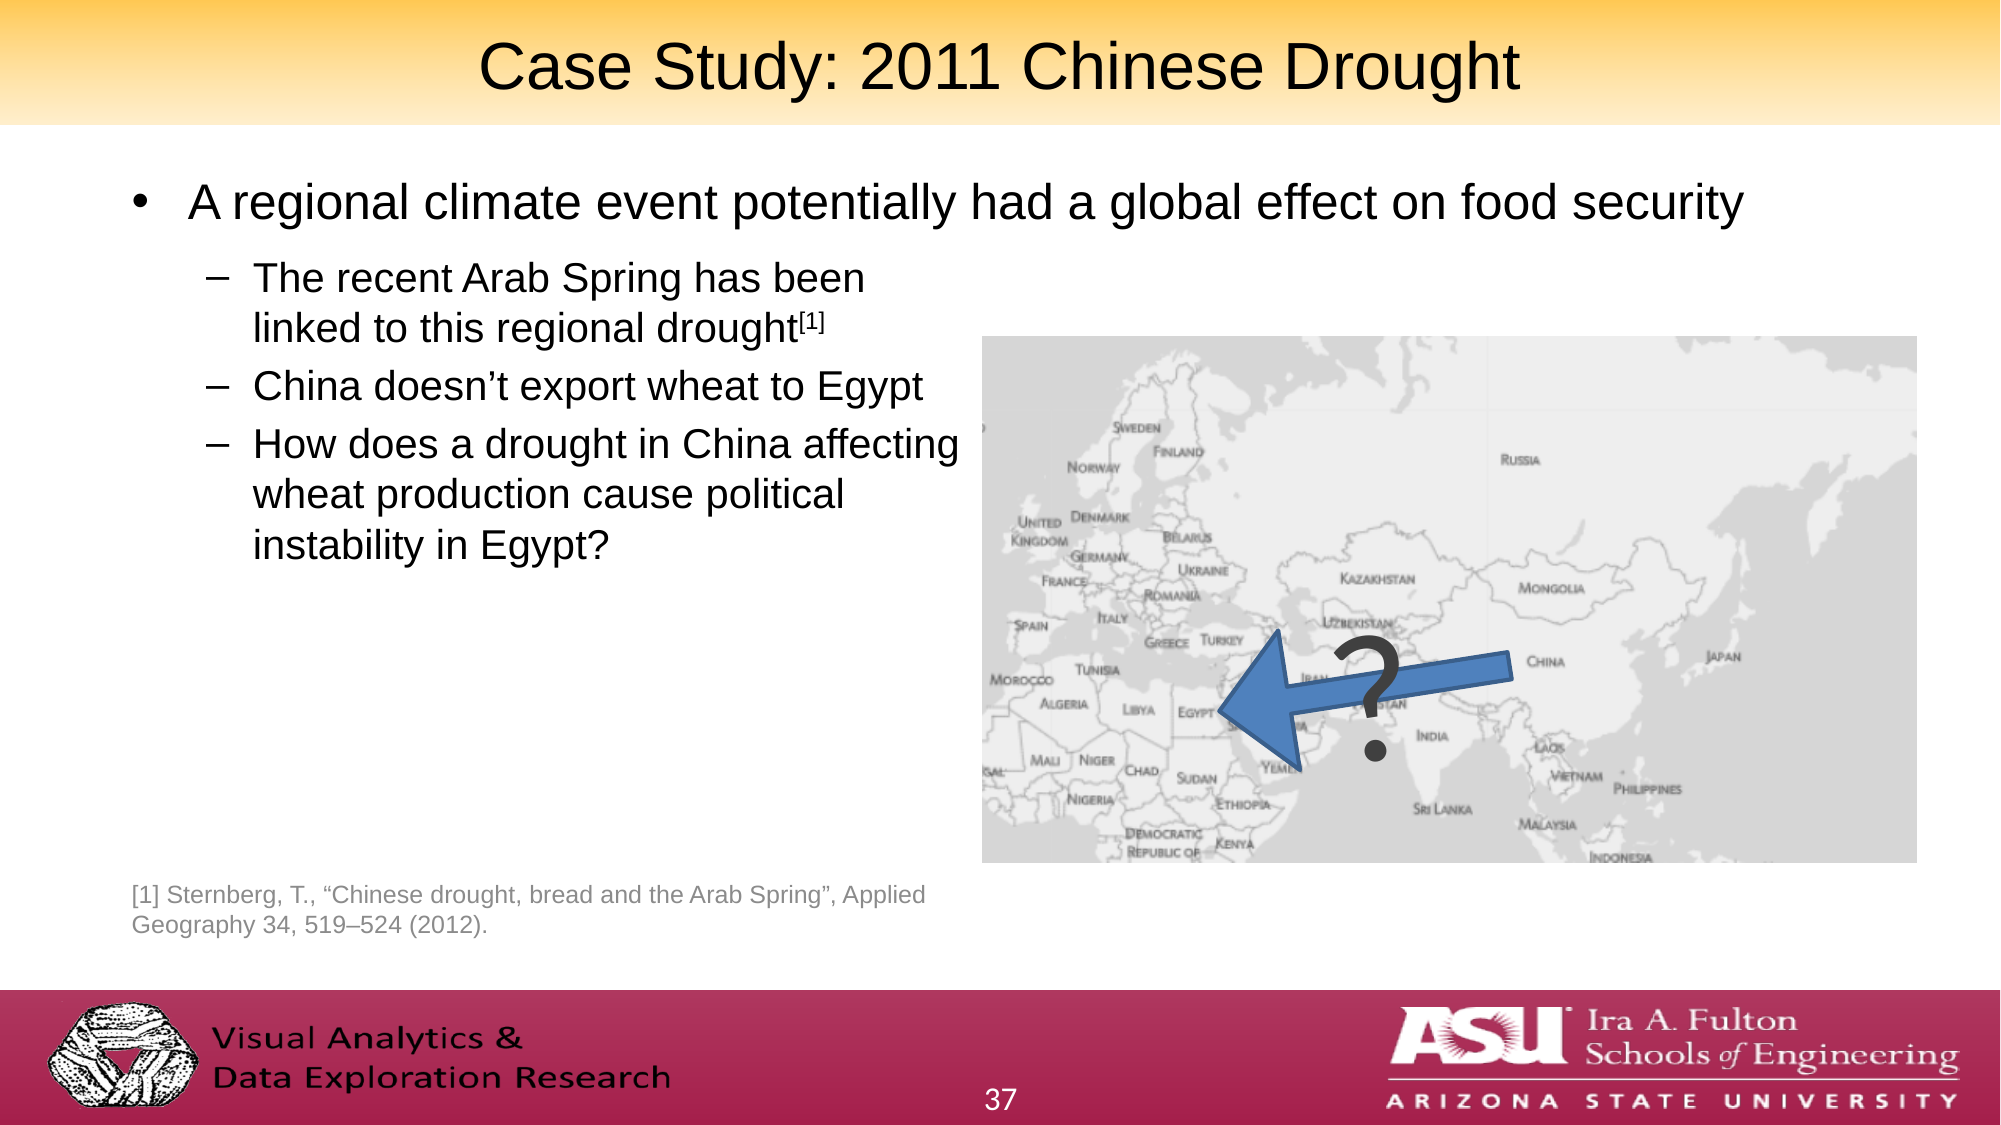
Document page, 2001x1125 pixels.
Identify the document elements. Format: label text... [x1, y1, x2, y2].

list [1] Sternberg, T., “Chinese drought, bread and the Arab Spring”, Applied Geography 34, 519–524 (2012). [116, 869, 1017, 946]
list A regional climate event potentially had a global effect on food security [116, 162, 1917, 243]
picture [981, 335, 1917, 863]
title Case Study: 2011 Chinese Drought [0, 0, 2000, 125]
slide_number 37 [0, 990, 2000, 1125]
text_box The recent Arab Spring has been linked to this regional drought[1] China doesn’t export wheat to Egypt How does a drought in China affecting wheat production cause political instability in Egypt? [116, 242, 983, 867]
